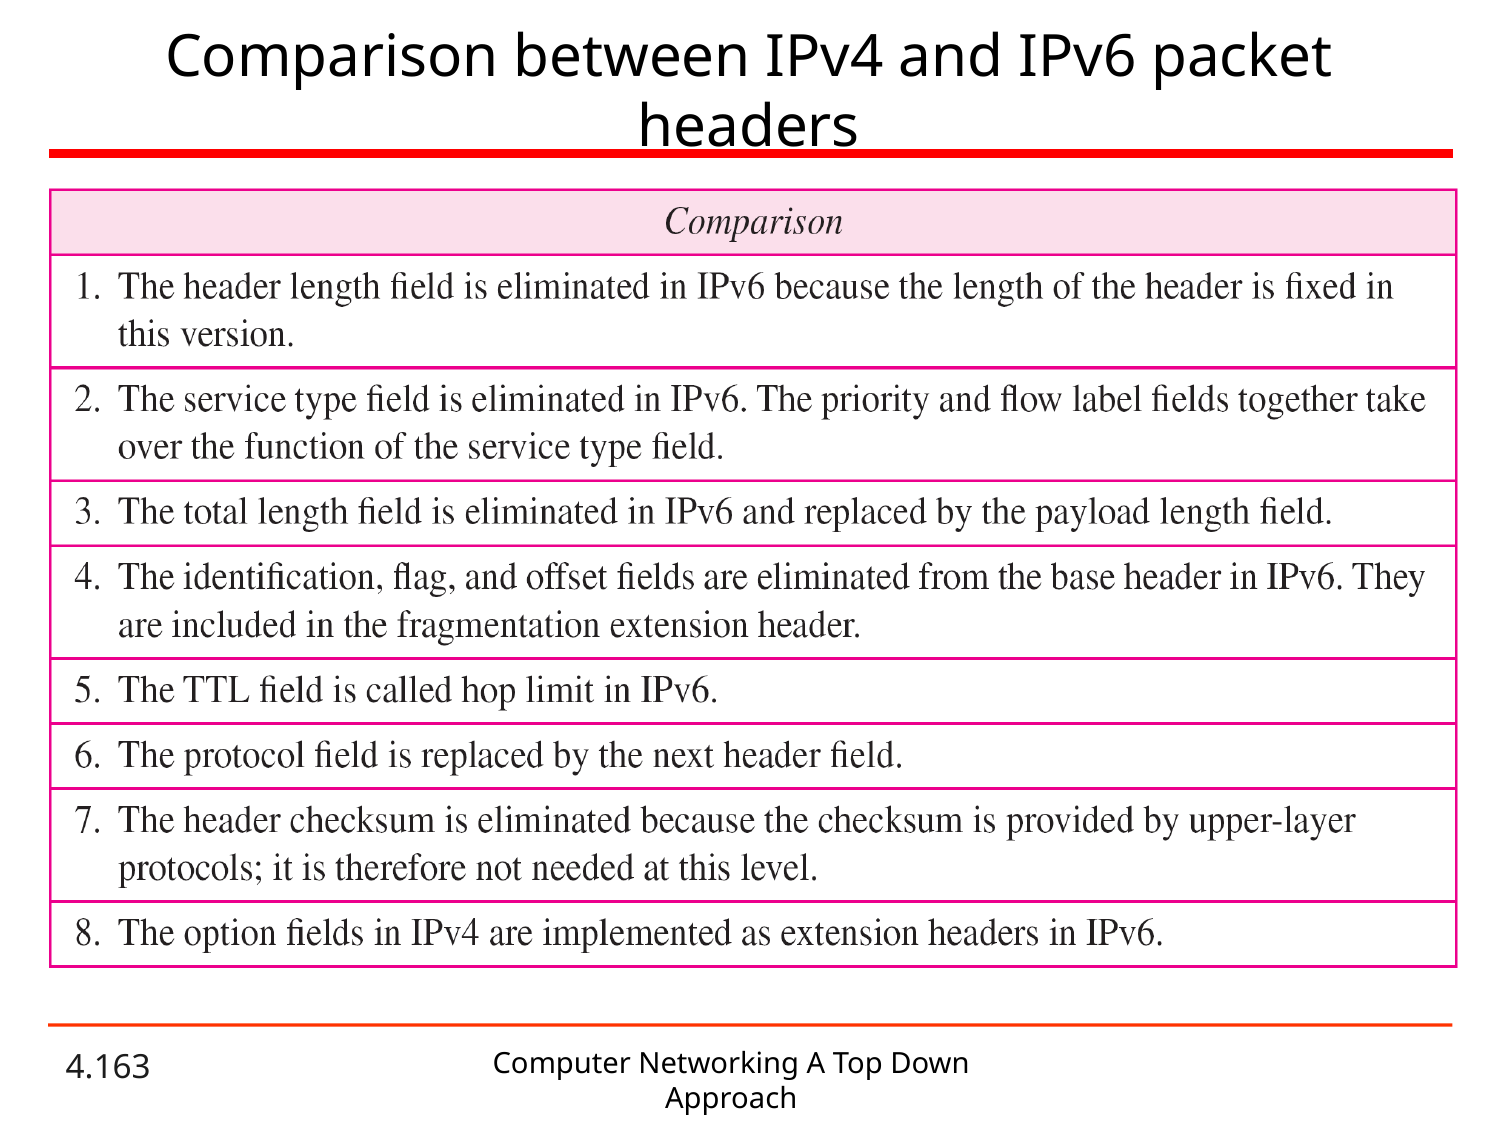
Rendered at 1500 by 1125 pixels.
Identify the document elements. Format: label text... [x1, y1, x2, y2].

picture [39, 166, 1474, 992]
title Comparison between IPv4 and IPv6 packet headers [55, 37, 1443, 140]
